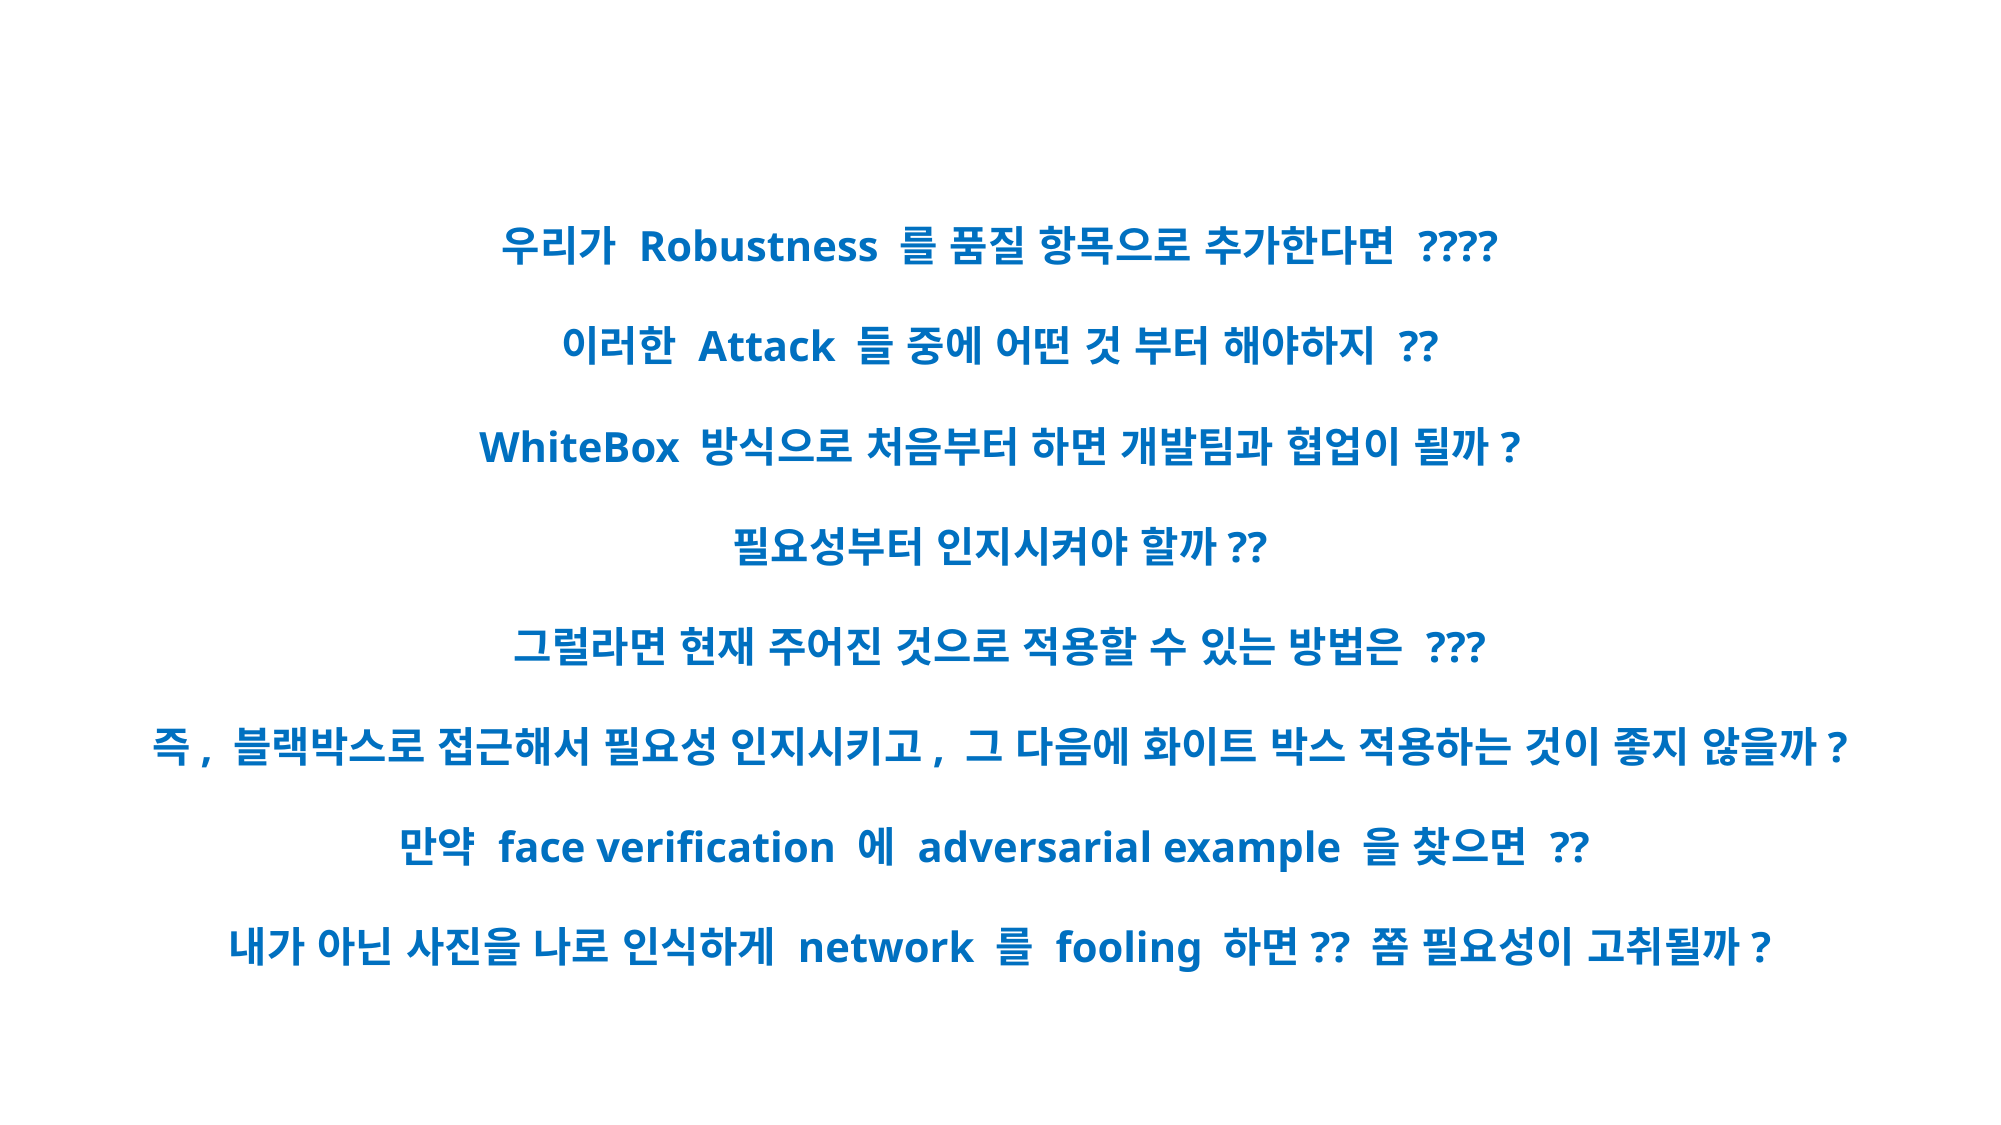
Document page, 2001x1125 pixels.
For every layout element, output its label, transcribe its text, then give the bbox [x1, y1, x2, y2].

text_box 우리가 Robustness 를 품질 항목으로 추가한다면 ???? 이러한 Attack 들 중에 어떤 것 부터 해야하지 ?? WhiteBox 방식으로 처음부터 하면 개발팀과 협업이 될까? 필요성부터 인지시켜야 할까?? 그럴라면 현재 주어진 것으로 적용할 수 있는 방법은 ??? 즉, 블랙박스로 접근해서 필요성 인지시키고, 그 다음에 화이트 박스 적용하는 것이 좋지 않을까? 만약 face verification 에 adversarial example 을 찾으면 ?? 내가 아닌 사진을 나로 인식하게 network 를 fooling 하면?? 쫌 필요성이 고취될까? [75, 162, 1925, 978]
